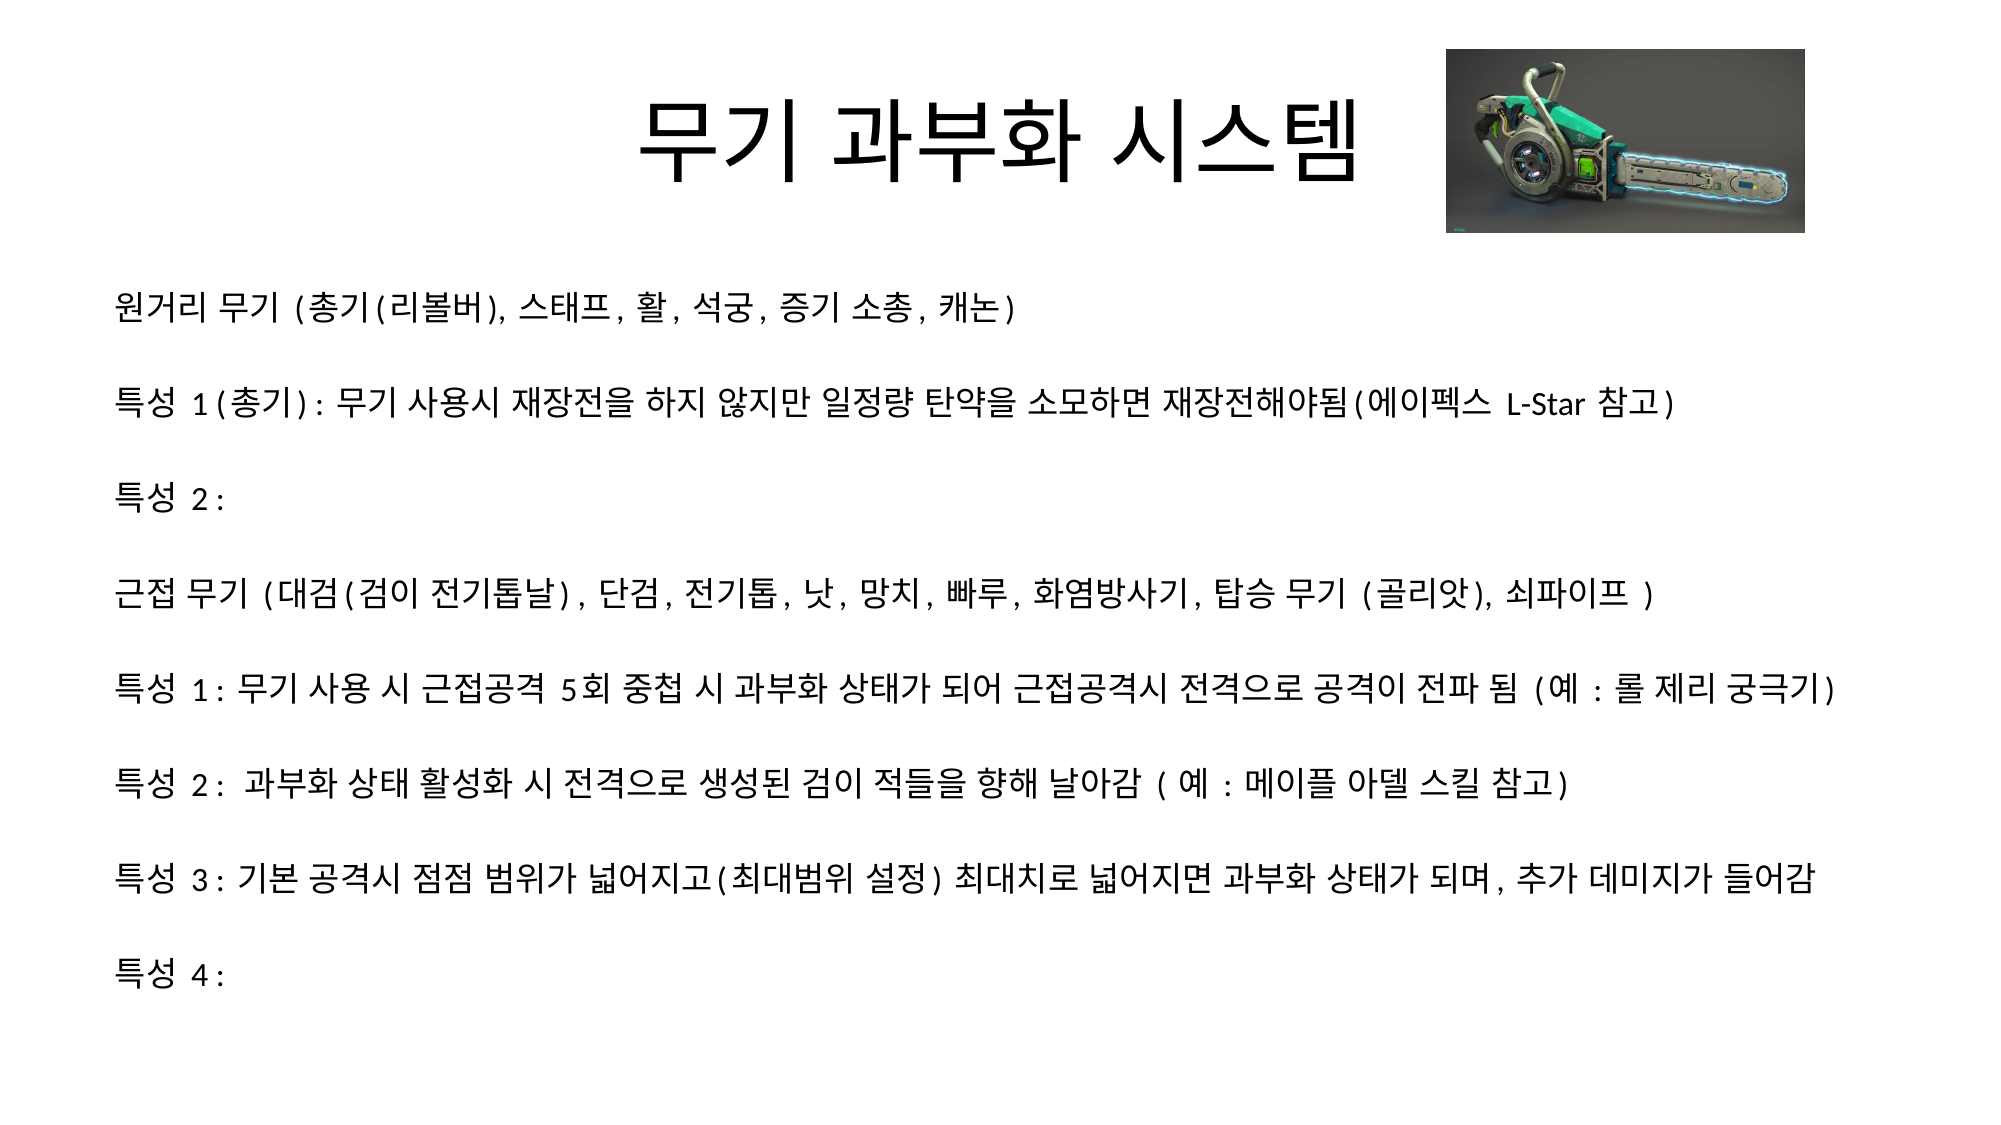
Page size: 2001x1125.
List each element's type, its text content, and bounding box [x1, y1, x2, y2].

title 무기 과부화 시스템 [99, 45, 1900, 233]
picture [1445, 48, 1806, 234]
list 원거리 무기 (총기(리볼버), 스태프, 활, 석궁, 증기 소총, 캐논) 특성 1 (총기) : 무기 사용시 재장전을 하지 않지만 일정량 탄약을 소모하면 재장전해야됨(에이펙스 L-Star 참고) 특성 2 : 근접 무기 (대검(검이 전기톱날) , 단검, 전기톱, 낫, 망치, 빠루, 화염방사기, 탑승 무기 (골리앗), 쇠파이프 ) 특성 1 : 무기 사용 시 근접공격 5회 중첩 시 과부화 상태가 되어 근접공격시 전격으로 공격이 전파 됨 (예 : 롤 제리 궁극기) 특성 2 : 과부화 상태 활성화 시 전격으로 생성된 검이 적들을 향해 날아감 ( 예 : 메이플 아델 스킬 참고) 특성 3 : 기본 공격시 점점 범위가 넓어지고(최대범위 설정) 최대치로 넓어지면 과부화 상태가 되며, 추가 데미지가 들어감 특성 4 : [99, 278, 1900, 1022]
